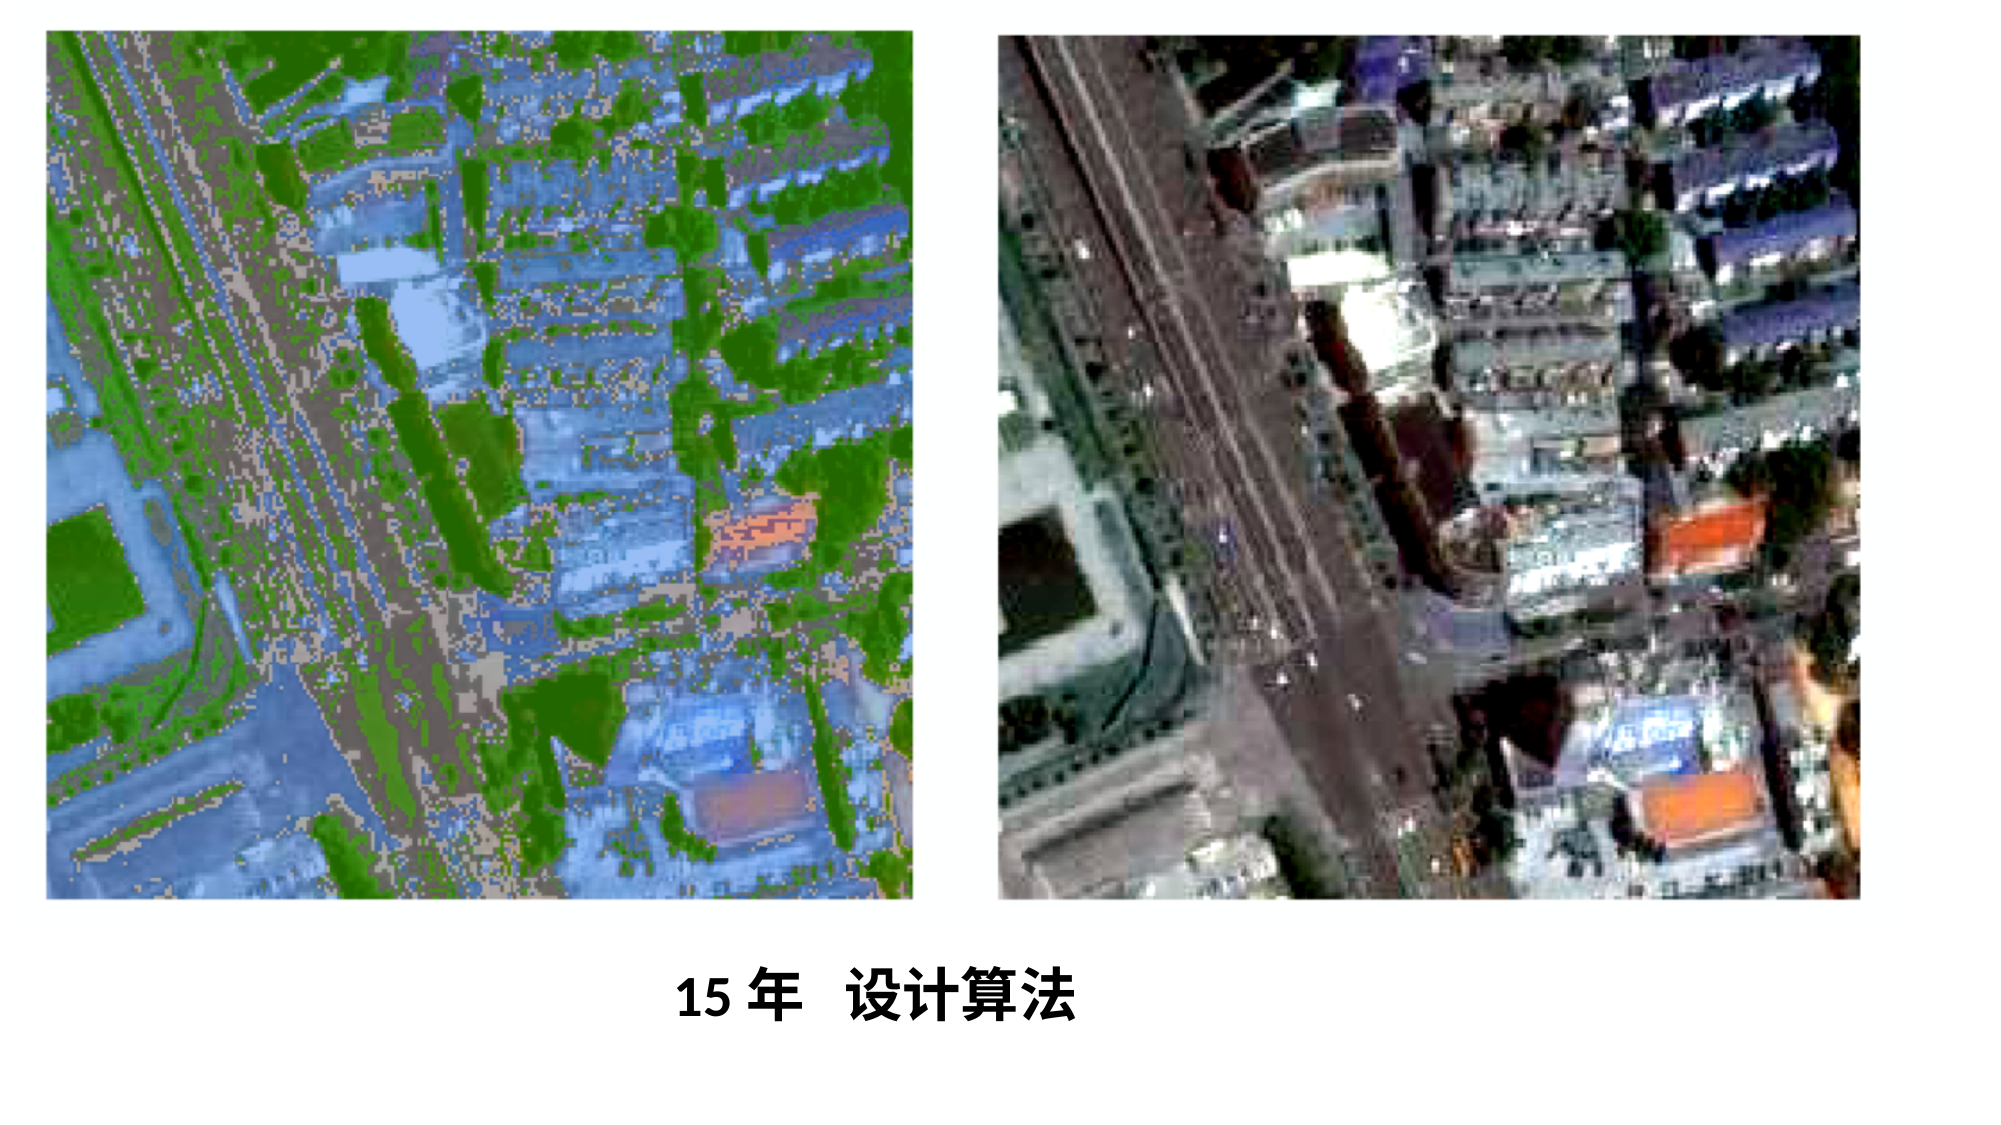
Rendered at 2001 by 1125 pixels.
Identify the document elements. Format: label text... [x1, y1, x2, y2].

text_box 15年 设计算法 [658, 950, 1293, 1036]
picture [13, 0, 1905, 933]
